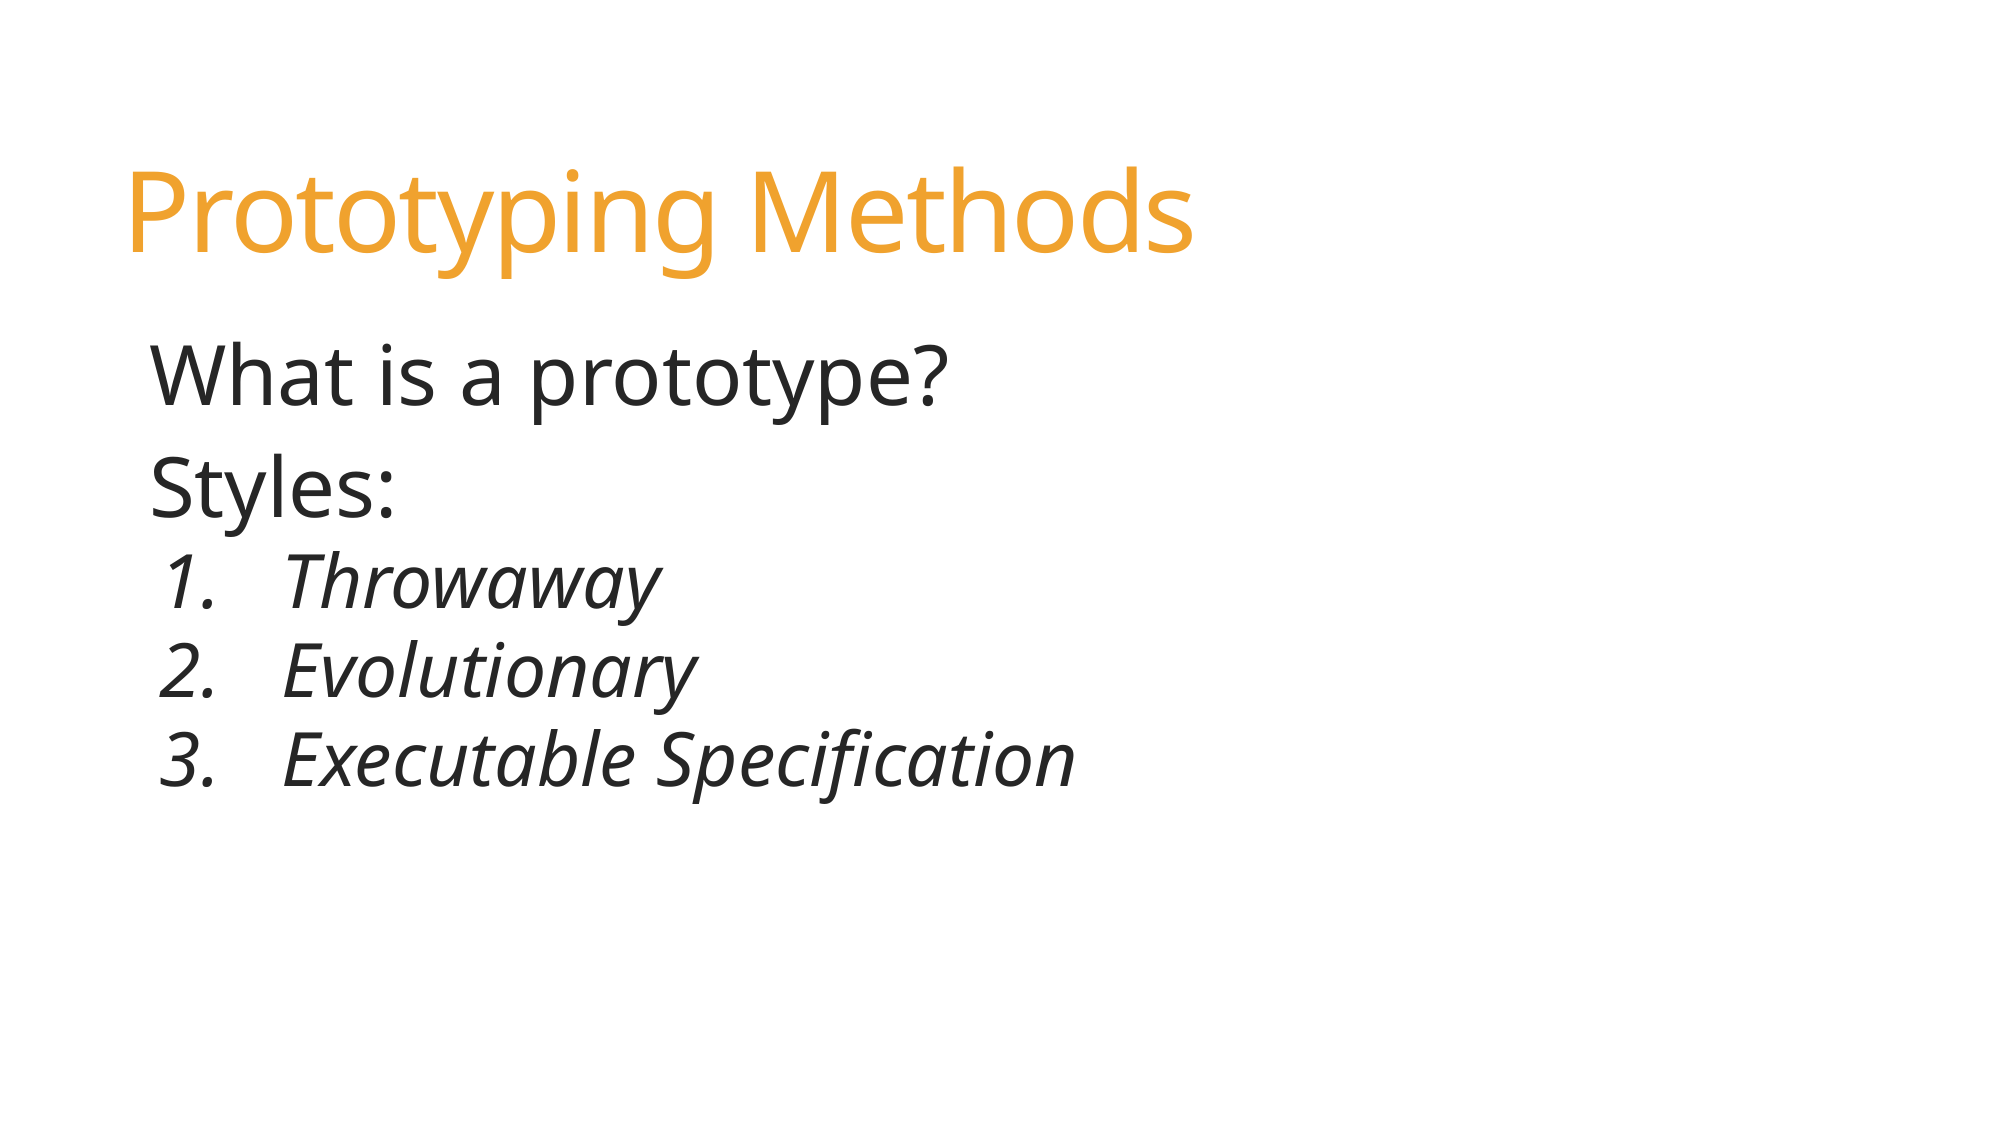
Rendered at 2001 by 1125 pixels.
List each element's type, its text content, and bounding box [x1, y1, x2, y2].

title Prototyping Methods [107, 81, 1875, 354]
list What is a prototype? Styles: Throwaway Evolutionary Executable Specification [111, 329, 1876, 948]
